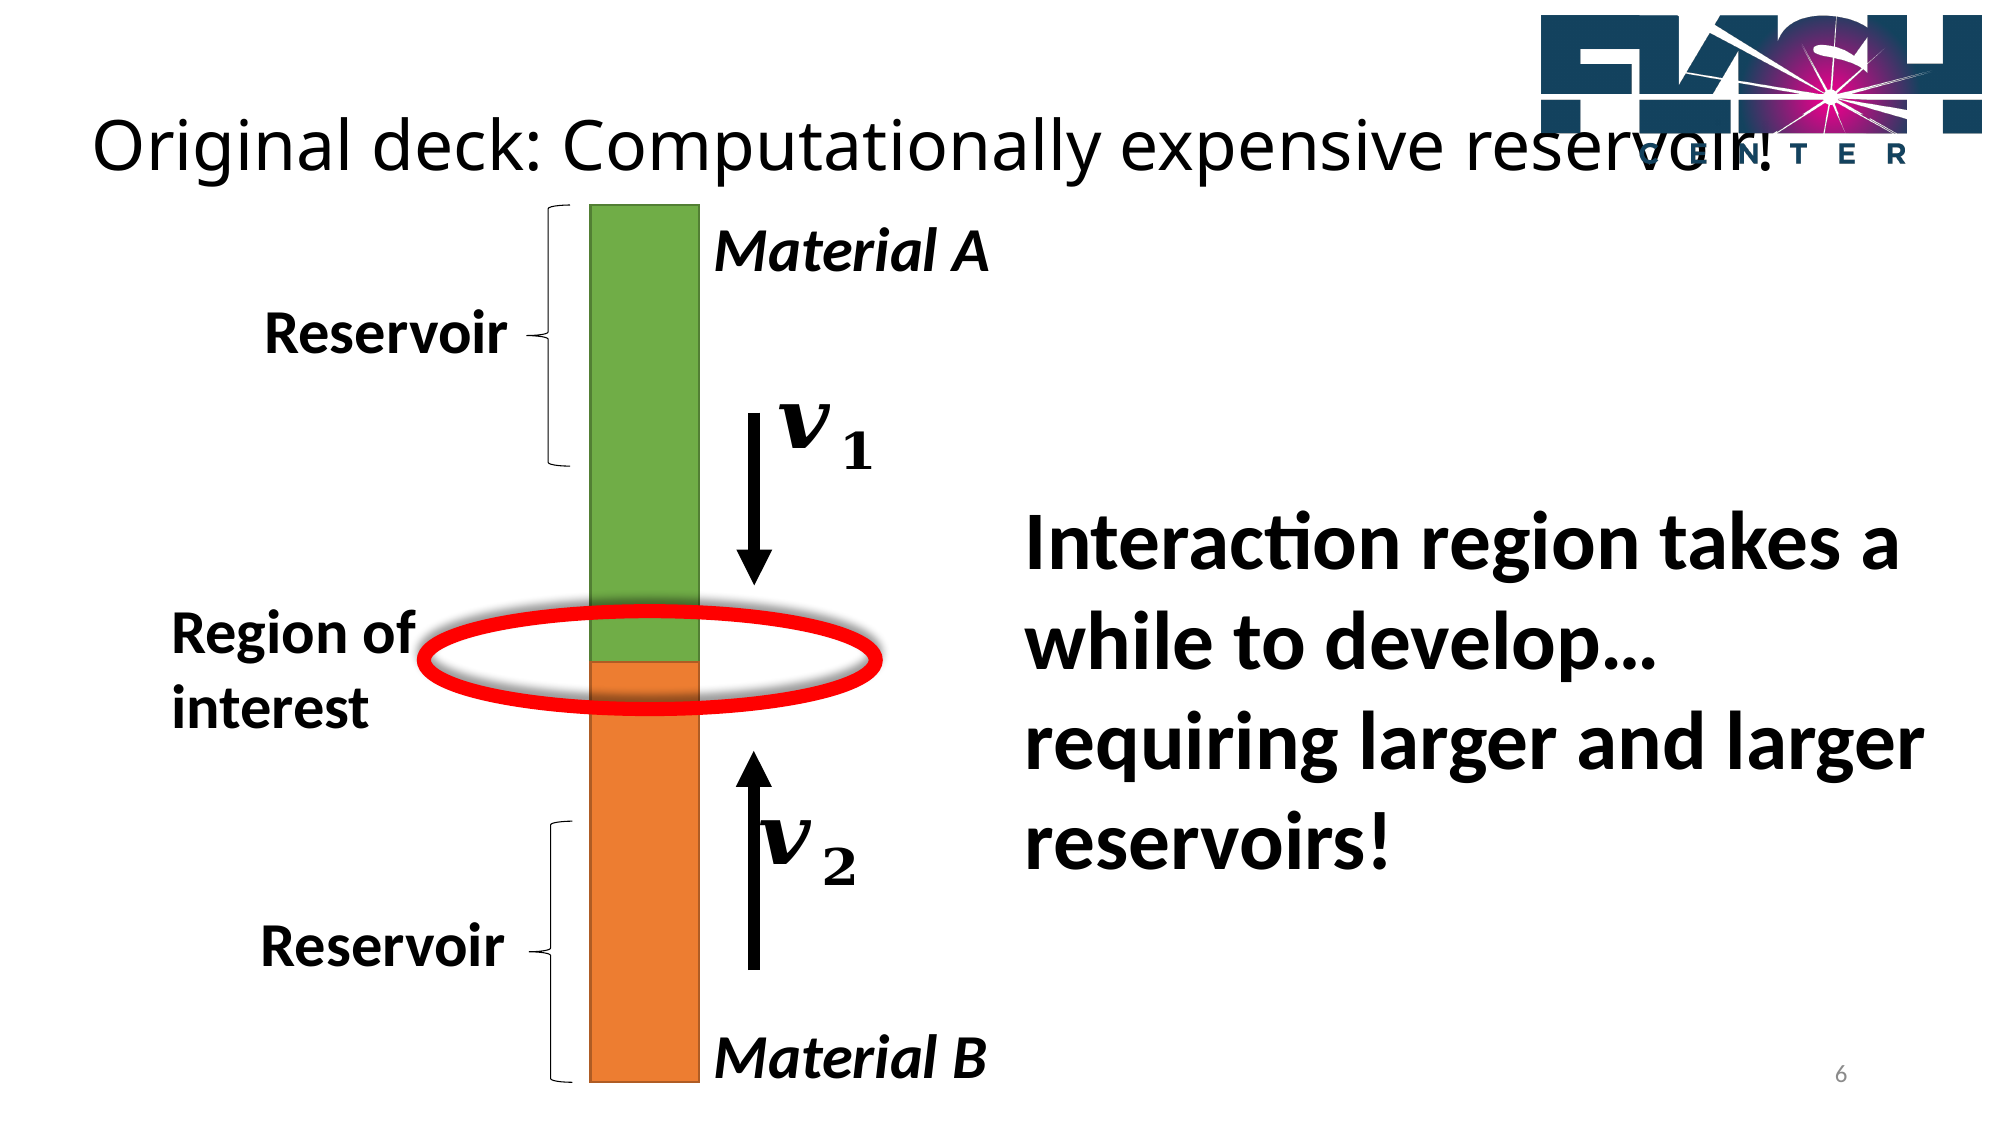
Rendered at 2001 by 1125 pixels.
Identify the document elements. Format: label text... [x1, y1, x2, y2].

text_box [528, 820, 573, 1083]
text_box [526, 204, 571, 467]
text_box [589, 204, 700, 600]
text_box Material A [698, 201, 1234, 292]
text_box Reservoir [249, 283, 547, 373]
text_box Region of interest [156, 584, 474, 749]
text_box [589, 709, 700, 1083]
text_box Reservoir [245, 896, 550, 987]
text_box Interaction region takes a while to develop… requiring larger and larger reservoirs! [1010, 478, 1958, 894]
picture [1541, 15, 1982, 164]
text_box [474, 610, 877, 711]
slide_number 6 [1412, 1042, 1863, 1103]
text_box Material B [698, 1009, 1267, 1099]
title Original deck: Computationally expensive reservoir! [76, 81, 1802, 214]
